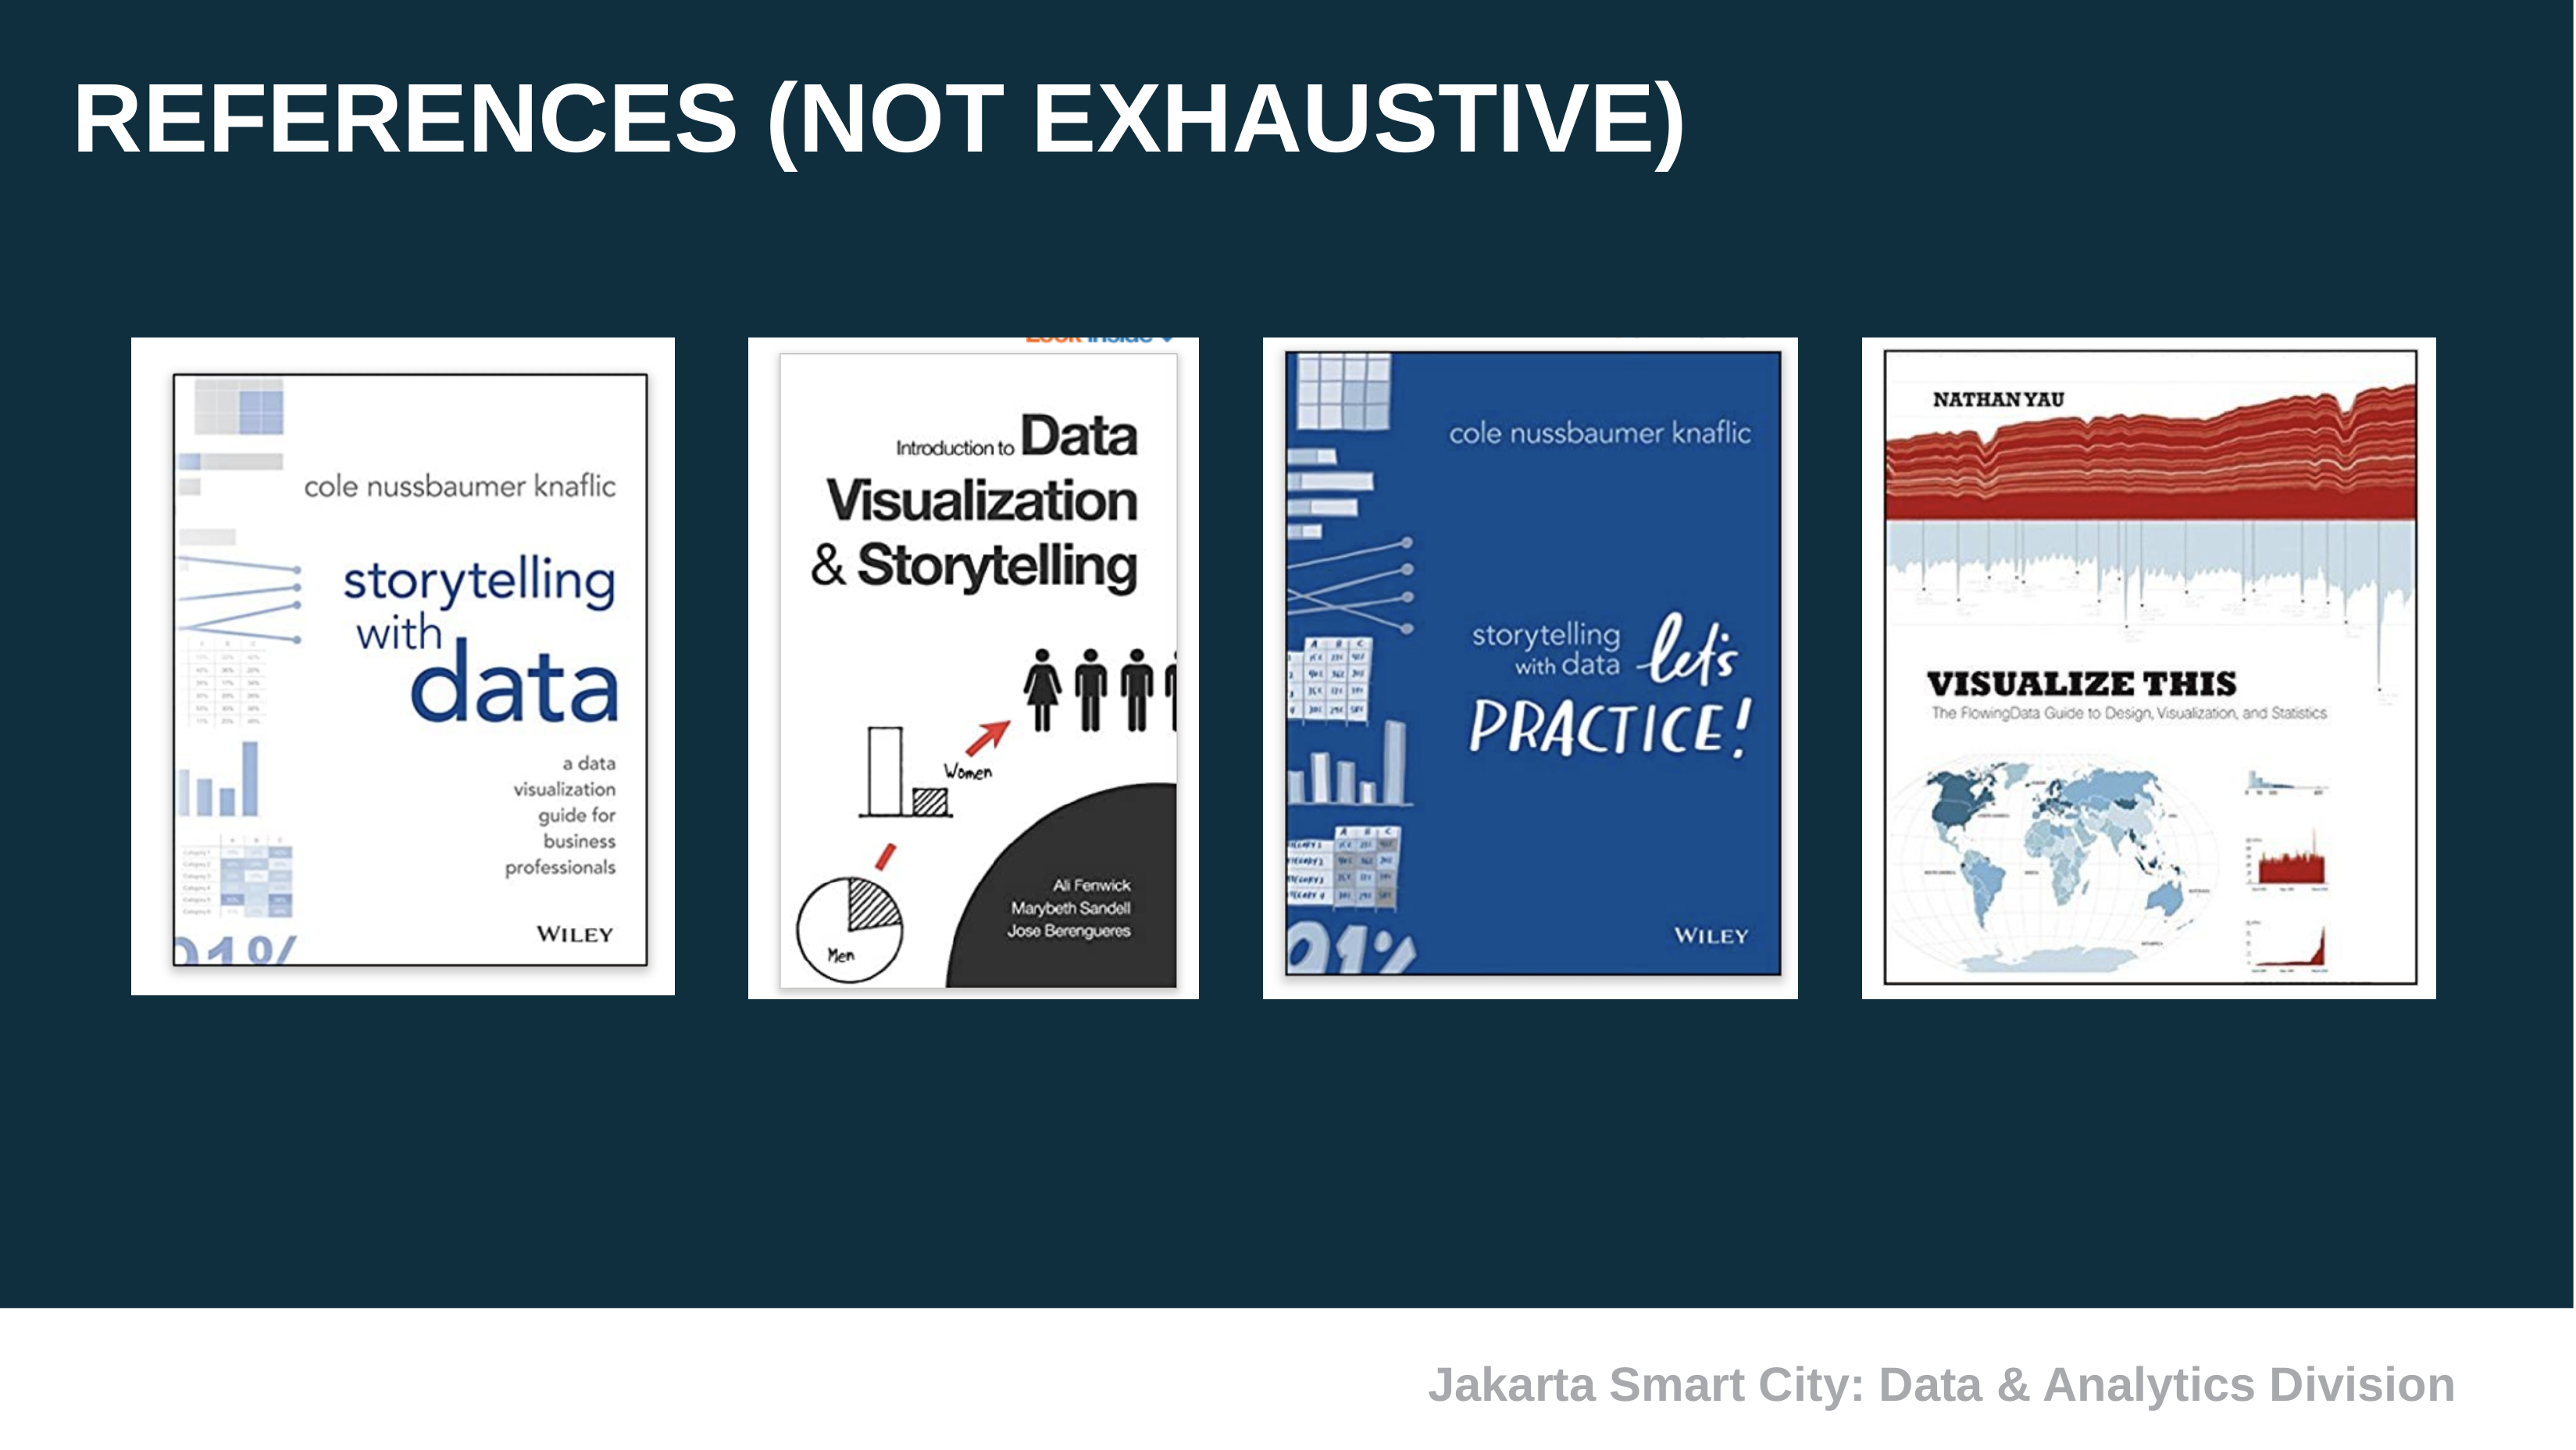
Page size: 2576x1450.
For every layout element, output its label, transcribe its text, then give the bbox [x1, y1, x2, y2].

title REFERENCES (NOT EXHAUSTIVE) [73, 54, 2518, 202]
footer Jakarta Smart City: Data & Analytics Division [1426, 1348, 2576, 1450]
picture [131, 338, 675, 995]
picture [1263, 338, 1798, 999]
picture [748, 338, 1200, 999]
picture [1862, 338, 2436, 999]
